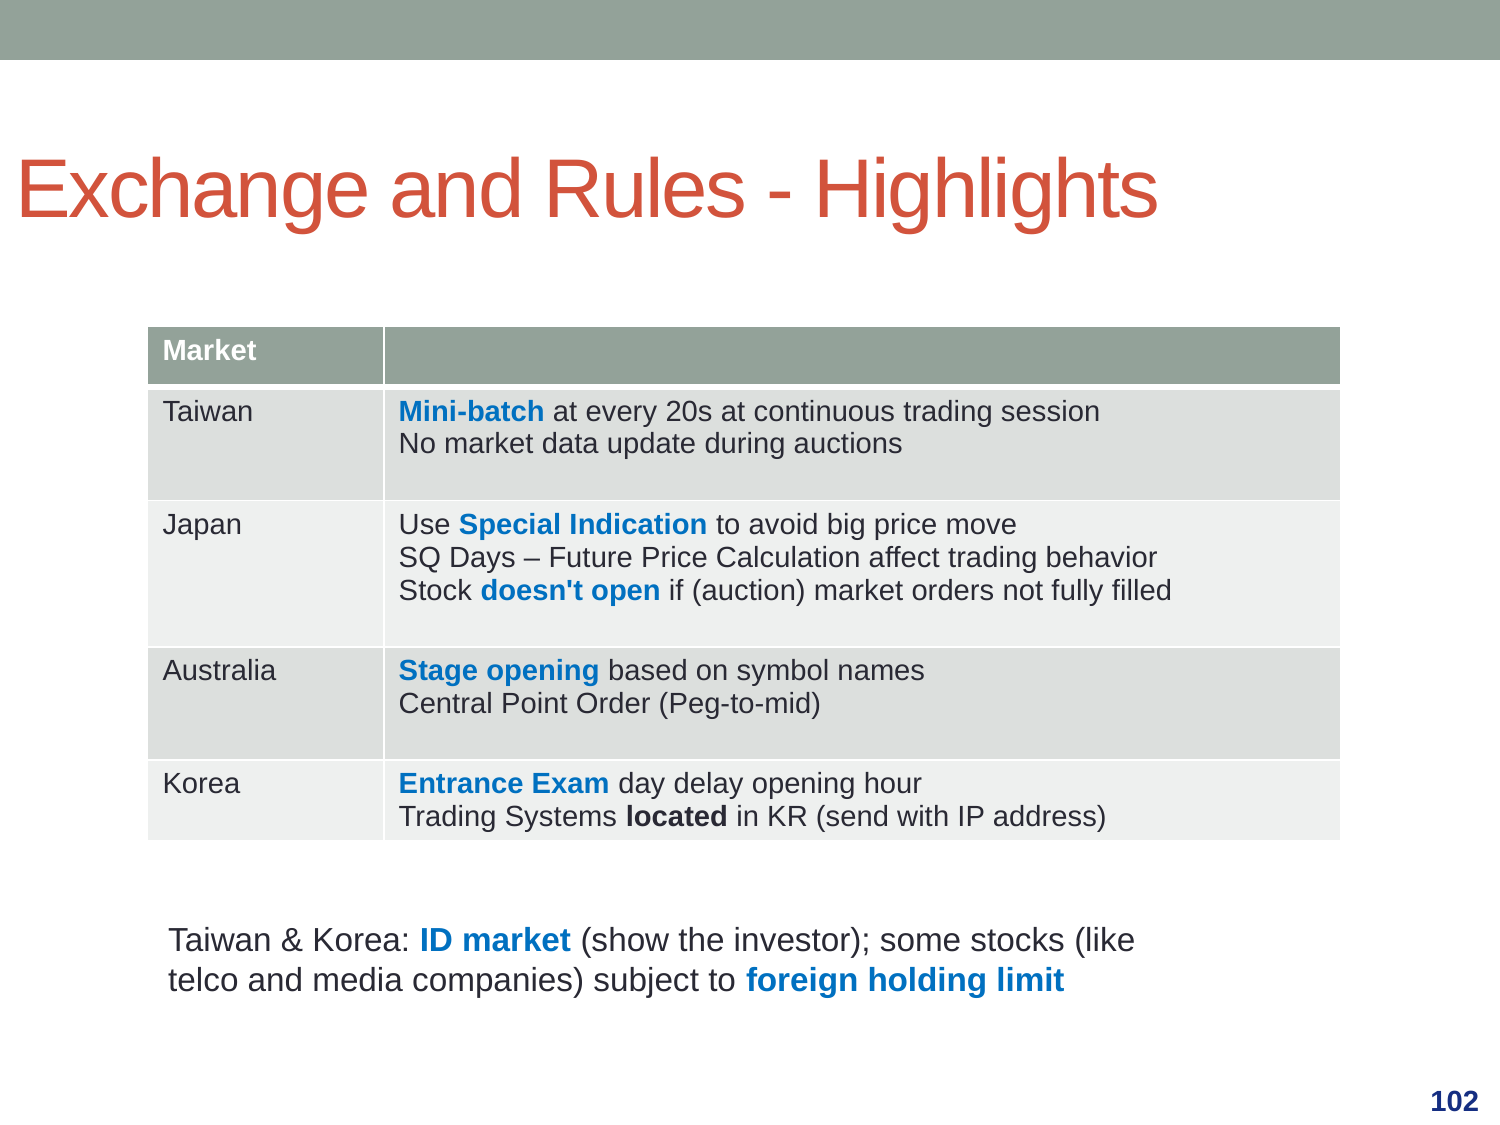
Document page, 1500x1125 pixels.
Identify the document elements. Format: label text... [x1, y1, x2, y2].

text_box [64, 278, 1483, 1047]
slide_number 102 [1415, 1070, 1499, 1125]
table_cell Japan [148, 501, 383, 646]
table_header Market [148, 327, 383, 384]
text_box Taiwan & Korea: ID market (show the investor); some stocks (like telco and media companies) subject to foreign holding limit [153, 910, 1181, 1045]
table_cell Australia [148, 648, 383, 759]
title Exchange and Rules - Highlights [0, 101, 1325, 266]
table_cell Taiwan [148, 390, 383, 500]
table_cell Korea [148, 761, 383, 840]
table_cell Entrance Exam day delay opening hour Trading Systems located in KR (send with IP address) [385, 761, 1340, 840]
table_cell Use Special Indication to avoid big price move SQ Days – Future Price Calculation affect trading behavior Stock doesn't open if (auction) market orders not fully filled [385, 501, 1340, 646]
table_cell Mini-batch at every 20s at continuous trading session No market data update during auctions [385, 390, 1340, 500]
table_header [385, 327, 1340, 384]
table_cell Stage opening based on symbol names Central Point Order (Peg-to-mid) [385, 648, 1340, 759]
